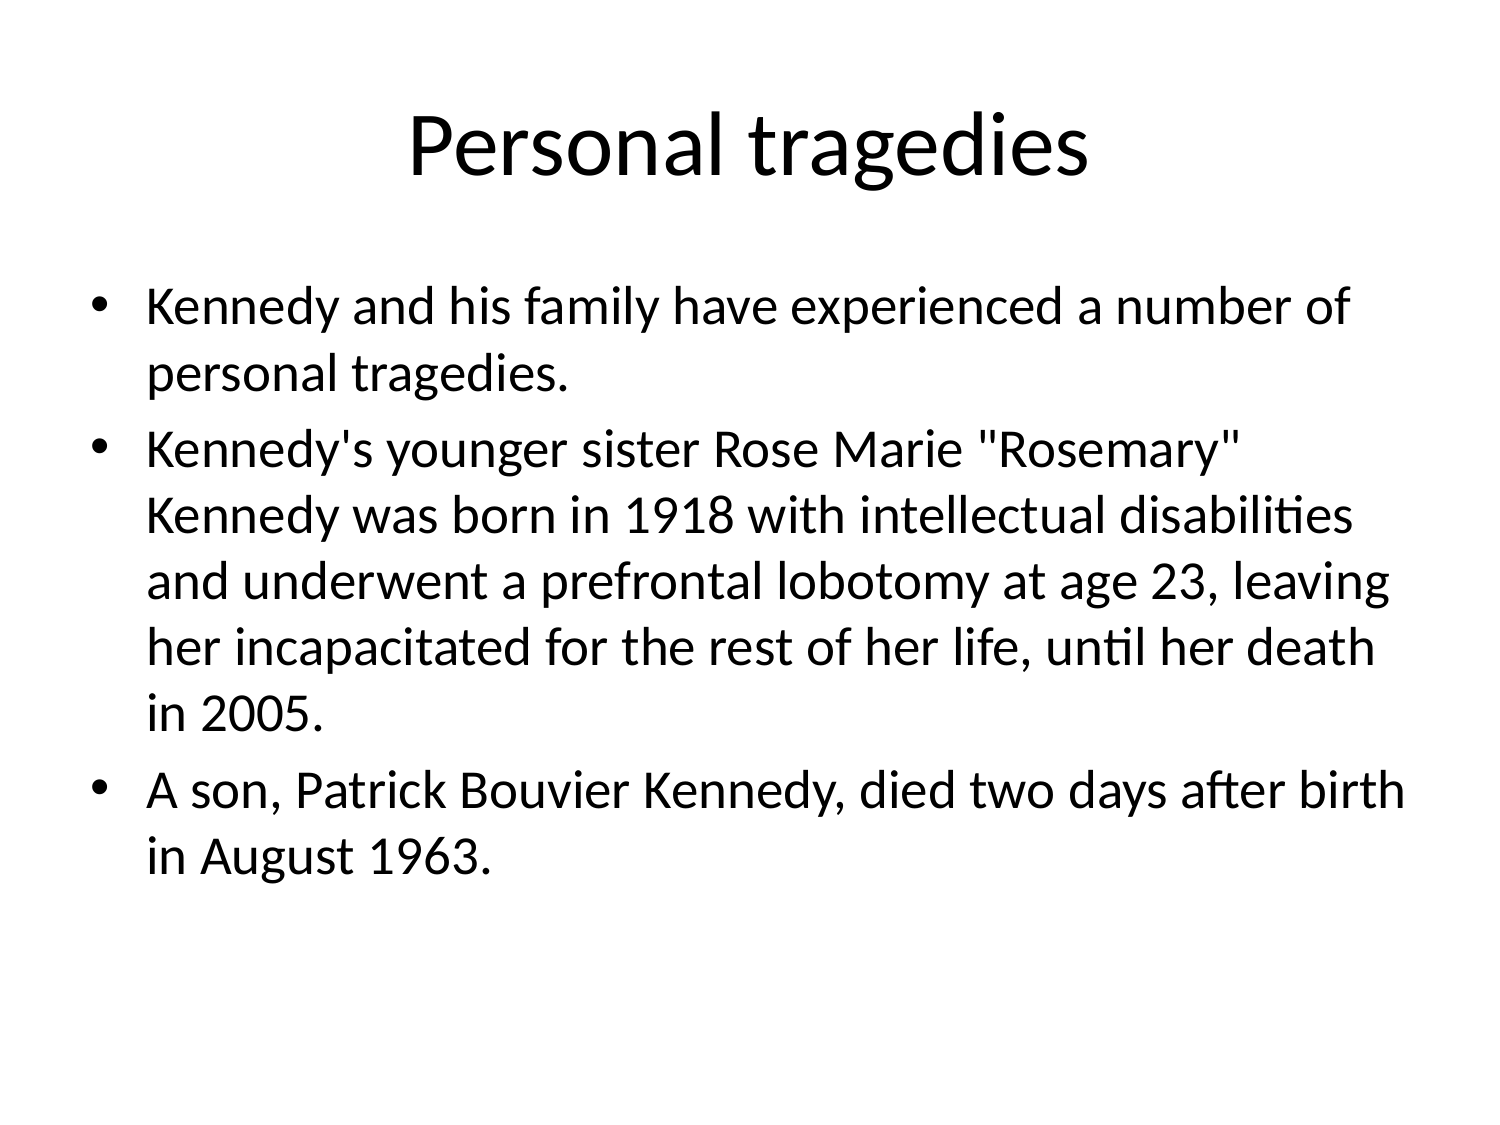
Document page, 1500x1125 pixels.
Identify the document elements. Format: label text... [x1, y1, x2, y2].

title Personal tragedies [75, 45, 1425, 233]
list Kennedy and his family have experienced a number of personal tragedies. Kennedy's younger sister Rose Marie "Rosemary" Kennedy was born in 1918 with intellectual disabilities and underwent a prefrontal lobotomy at age 23, leaving her incapacitated for the rest of her life, until her death in 2005. A son, Patrick Bouvier Kennedy, died two days after birth in August 1963. [75, 262, 1425, 1005]
